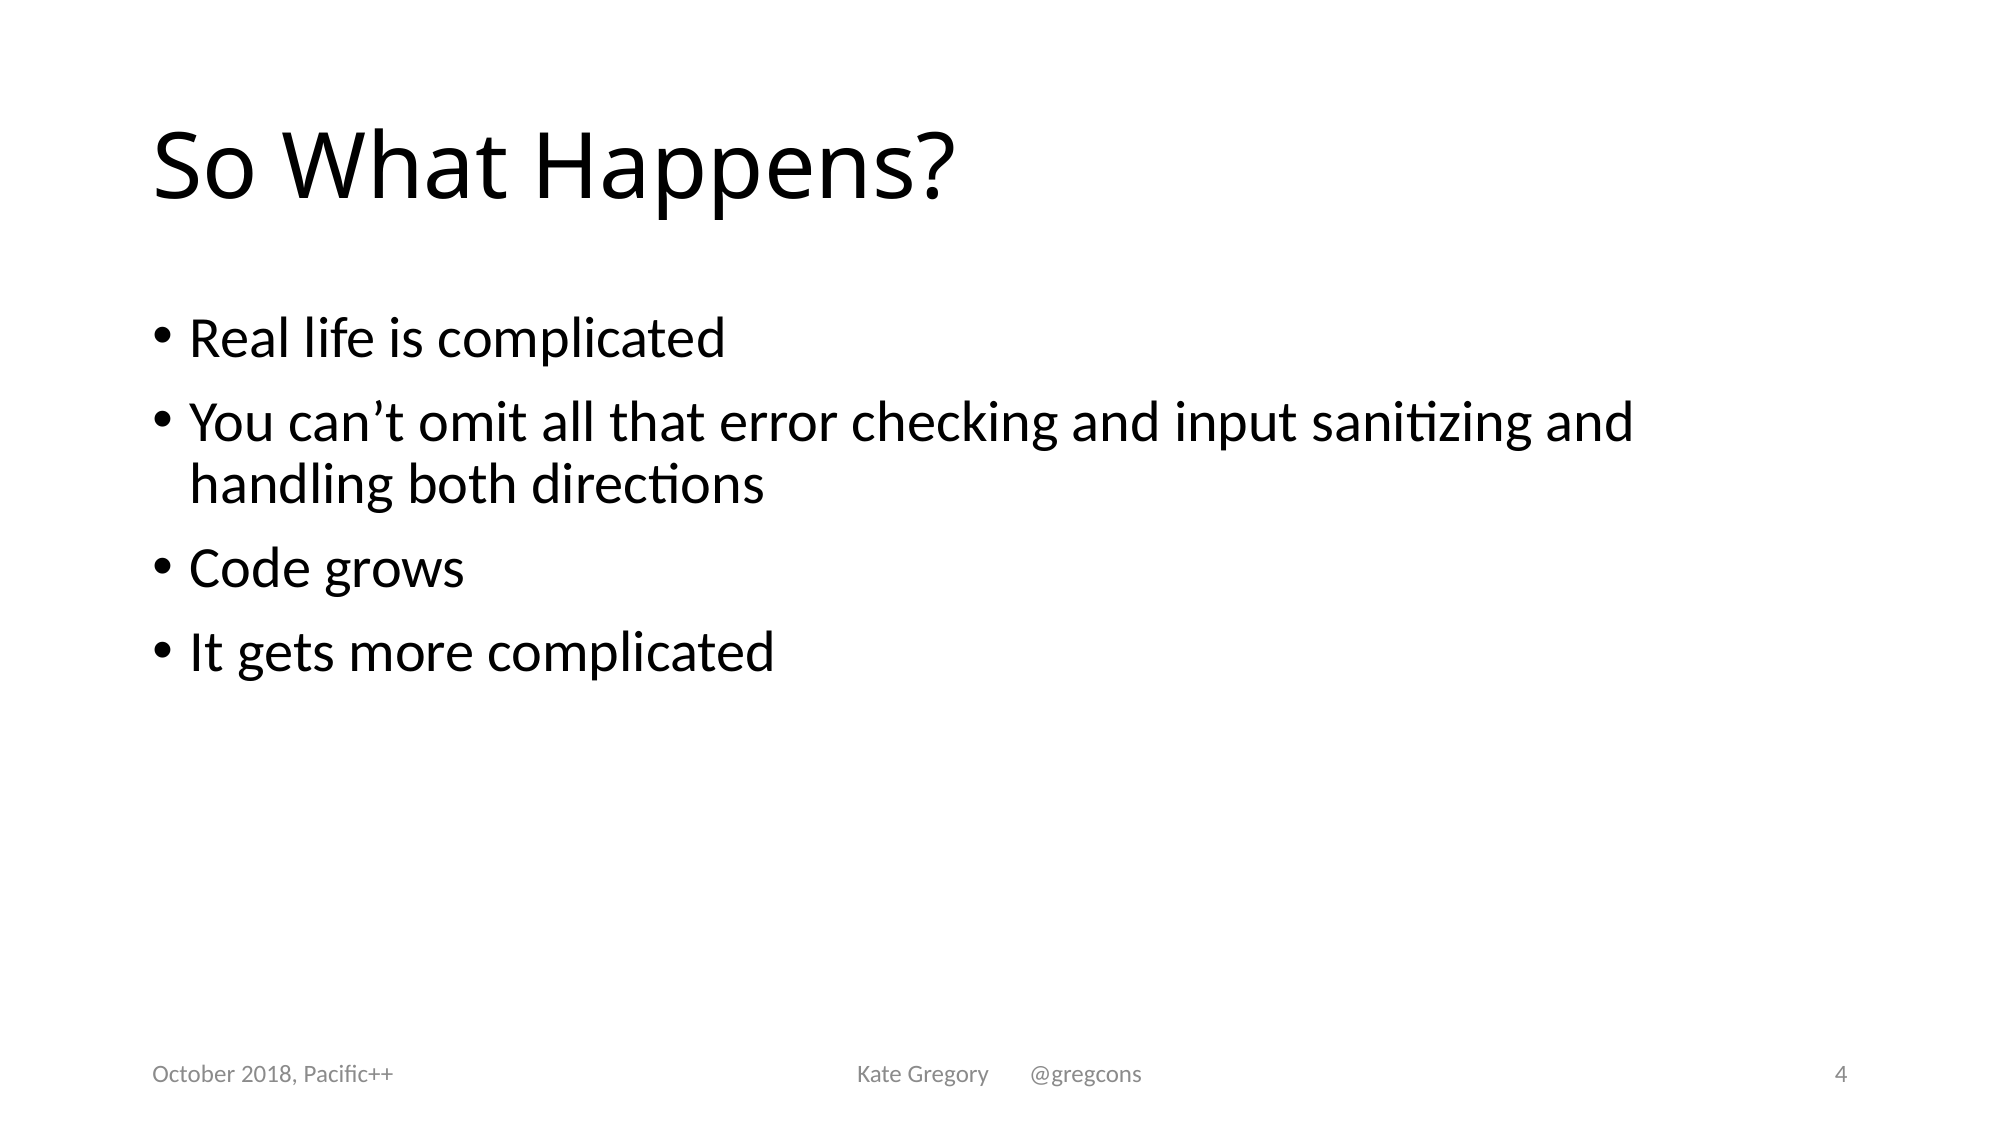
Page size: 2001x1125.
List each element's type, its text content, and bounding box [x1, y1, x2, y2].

slide_number 4 [1412, 1042, 1863, 1103]
footer Kate Gregory @gregcons [662, 1042, 1338, 1103]
list Real life is complicated You can’t omit all that error checking and input sanitizing and handling both directions Code grows It gets more complicated [137, 299, 1863, 1014]
title So What Happens? [137, 59, 1863, 278]
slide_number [137, 1042, 588, 1103]
